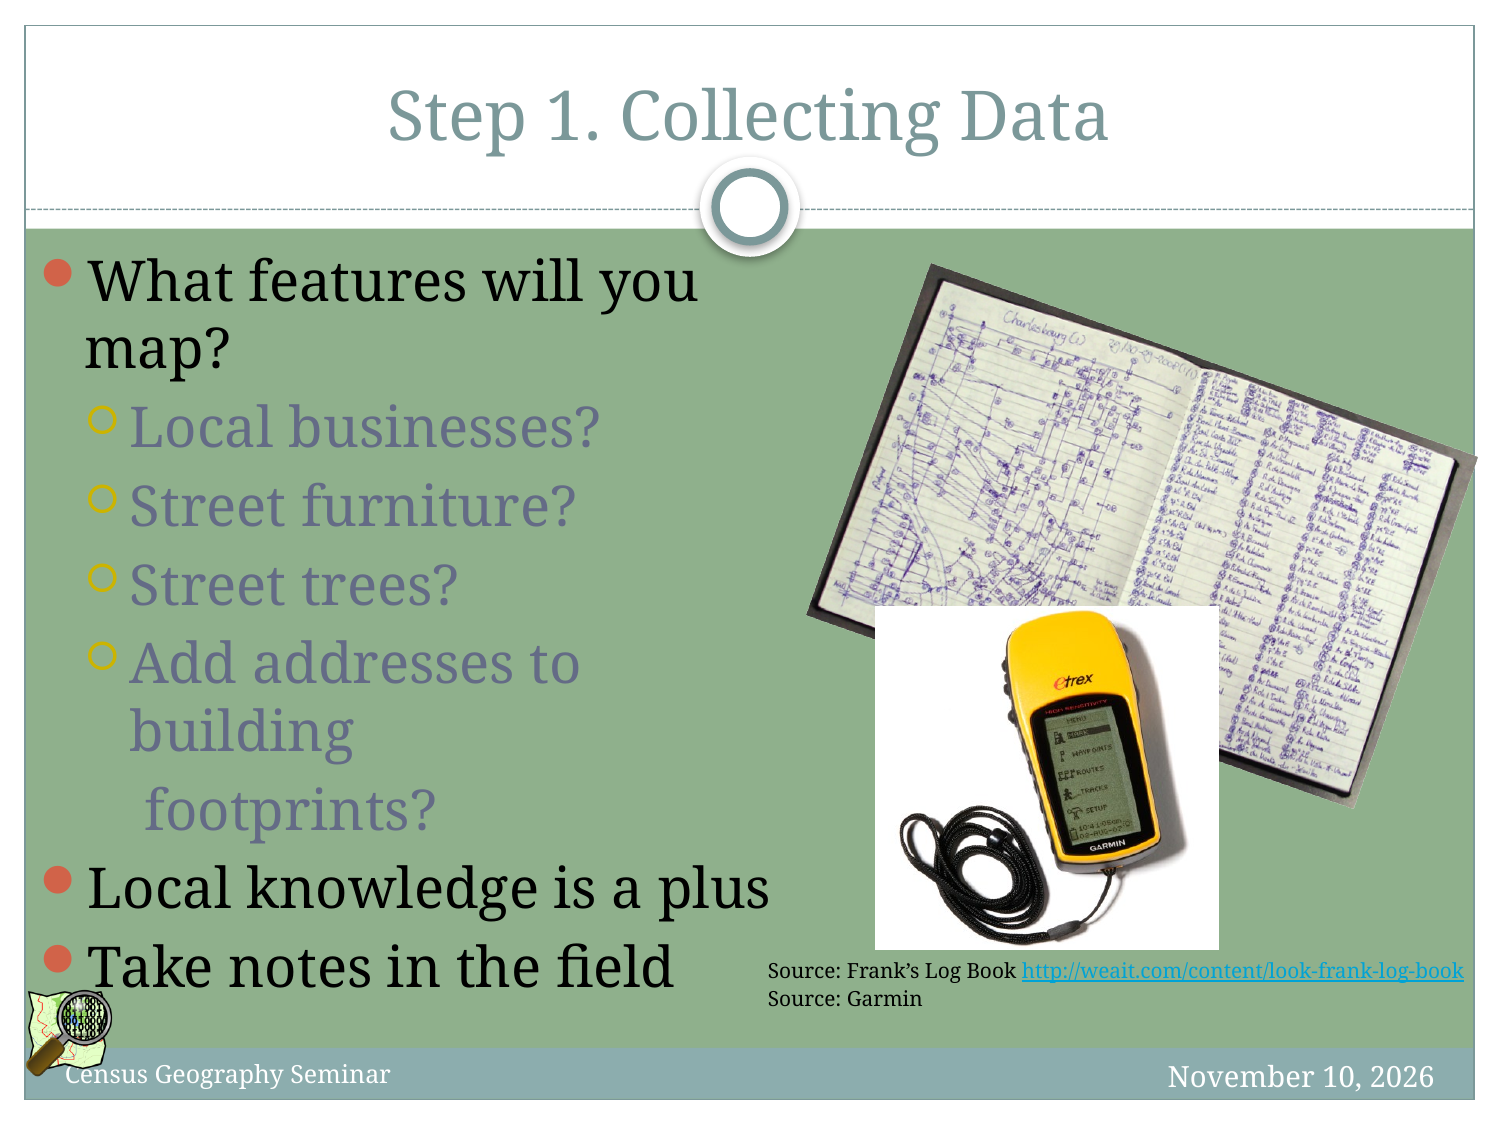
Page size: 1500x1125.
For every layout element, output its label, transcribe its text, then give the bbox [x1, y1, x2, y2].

title Step 1. Collecting Data [49, 37, 1450, 163]
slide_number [950, 1050, 1450, 1111]
picture [807, 264, 1477, 951]
picture [24, 988, 114, 1077]
list What features will you map? Local businesses? Street furniture? Street trees? Add addresses to building footprints? Local knowledge is a plus Take notes in the field [24, 237, 813, 988]
text_box Source: Frank’s Log Book http://weait.com/content/look-frank-log-book Source: Garmin [753, 950, 1480, 1018]
footer Census Geography Seminar [50, 1051, 638, 1112]
